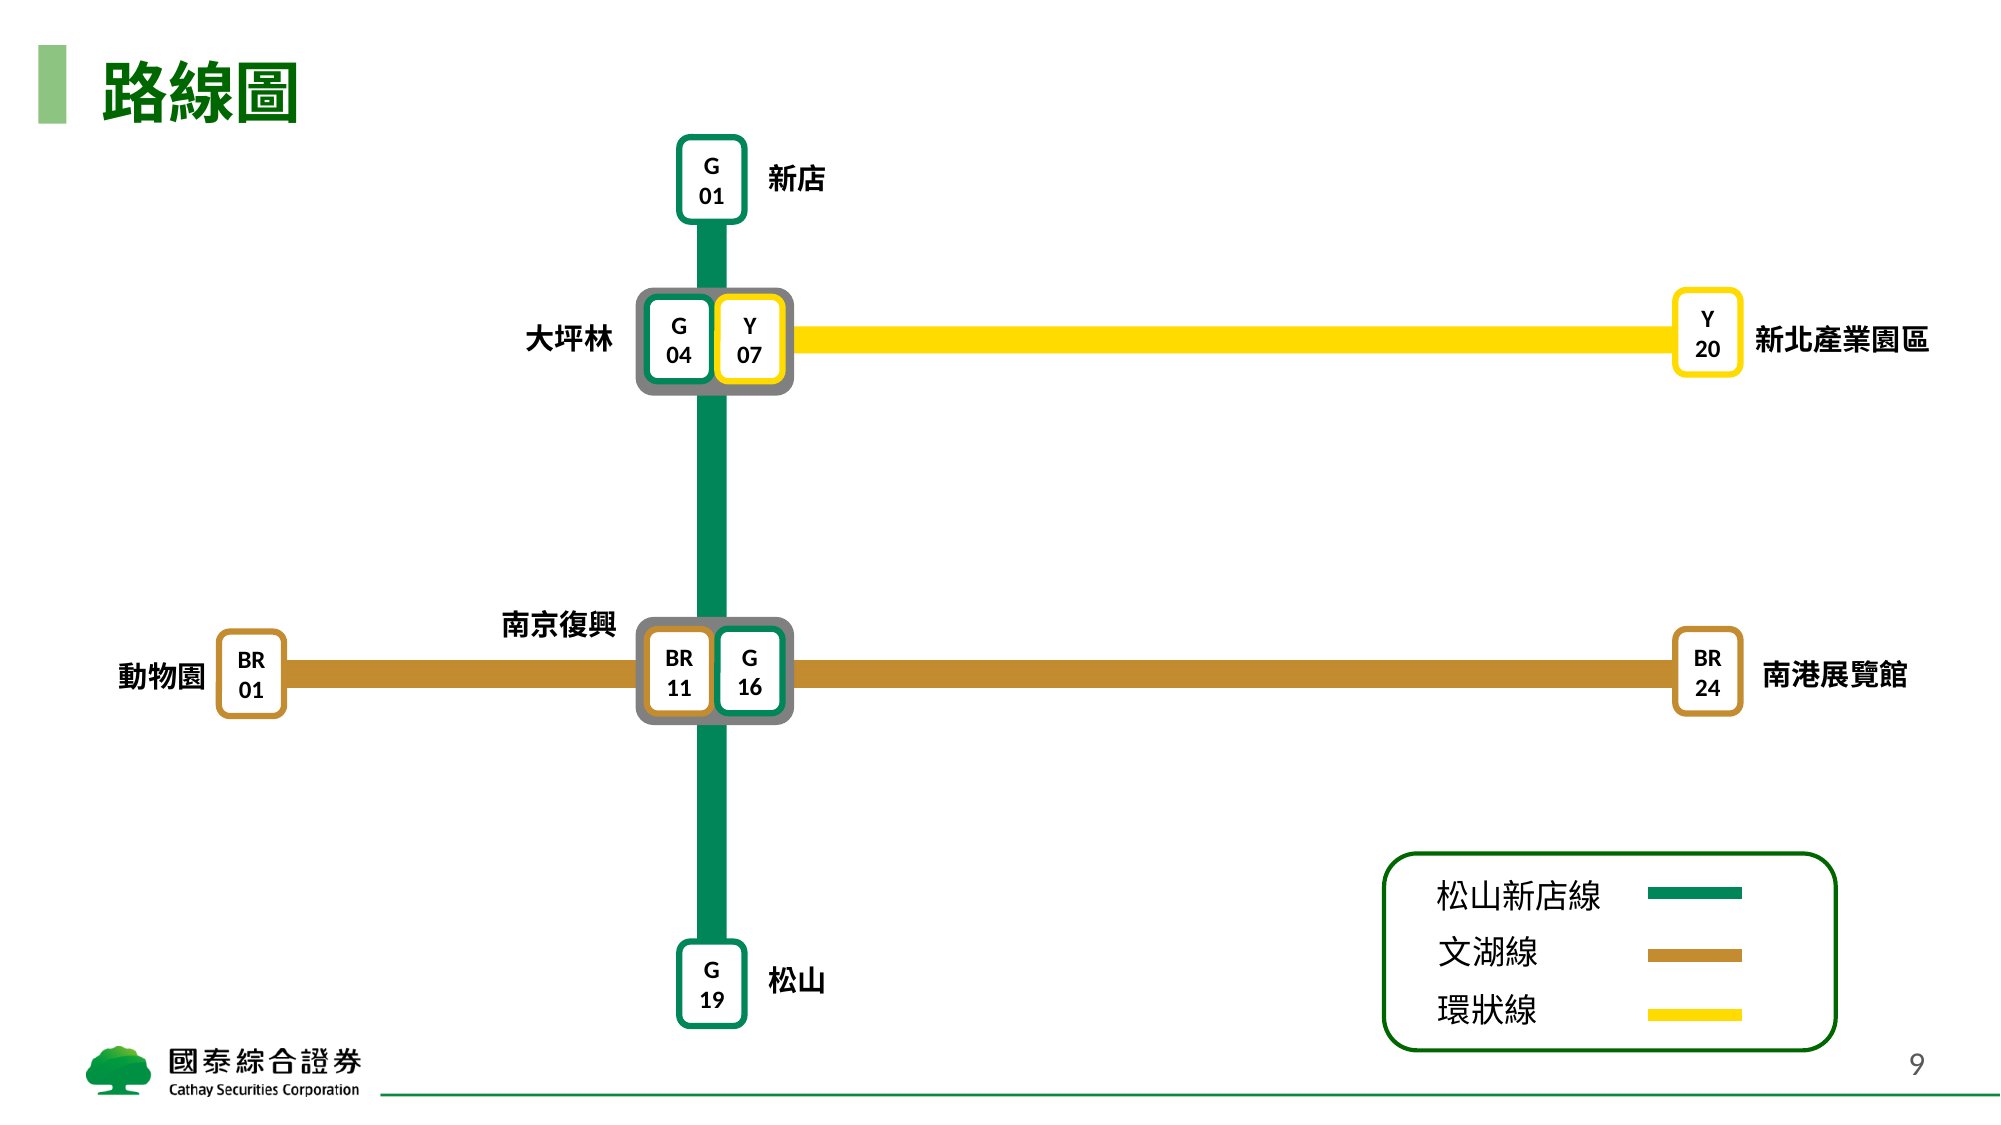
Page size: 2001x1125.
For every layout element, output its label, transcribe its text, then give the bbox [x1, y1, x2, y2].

slide_number 9 [1893, 1031, 2000, 1094]
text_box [103, 136, 1947, 1051]
title 路線圖 [86, 45, 1913, 138]
picture [86, 1046, 2000, 1097]
